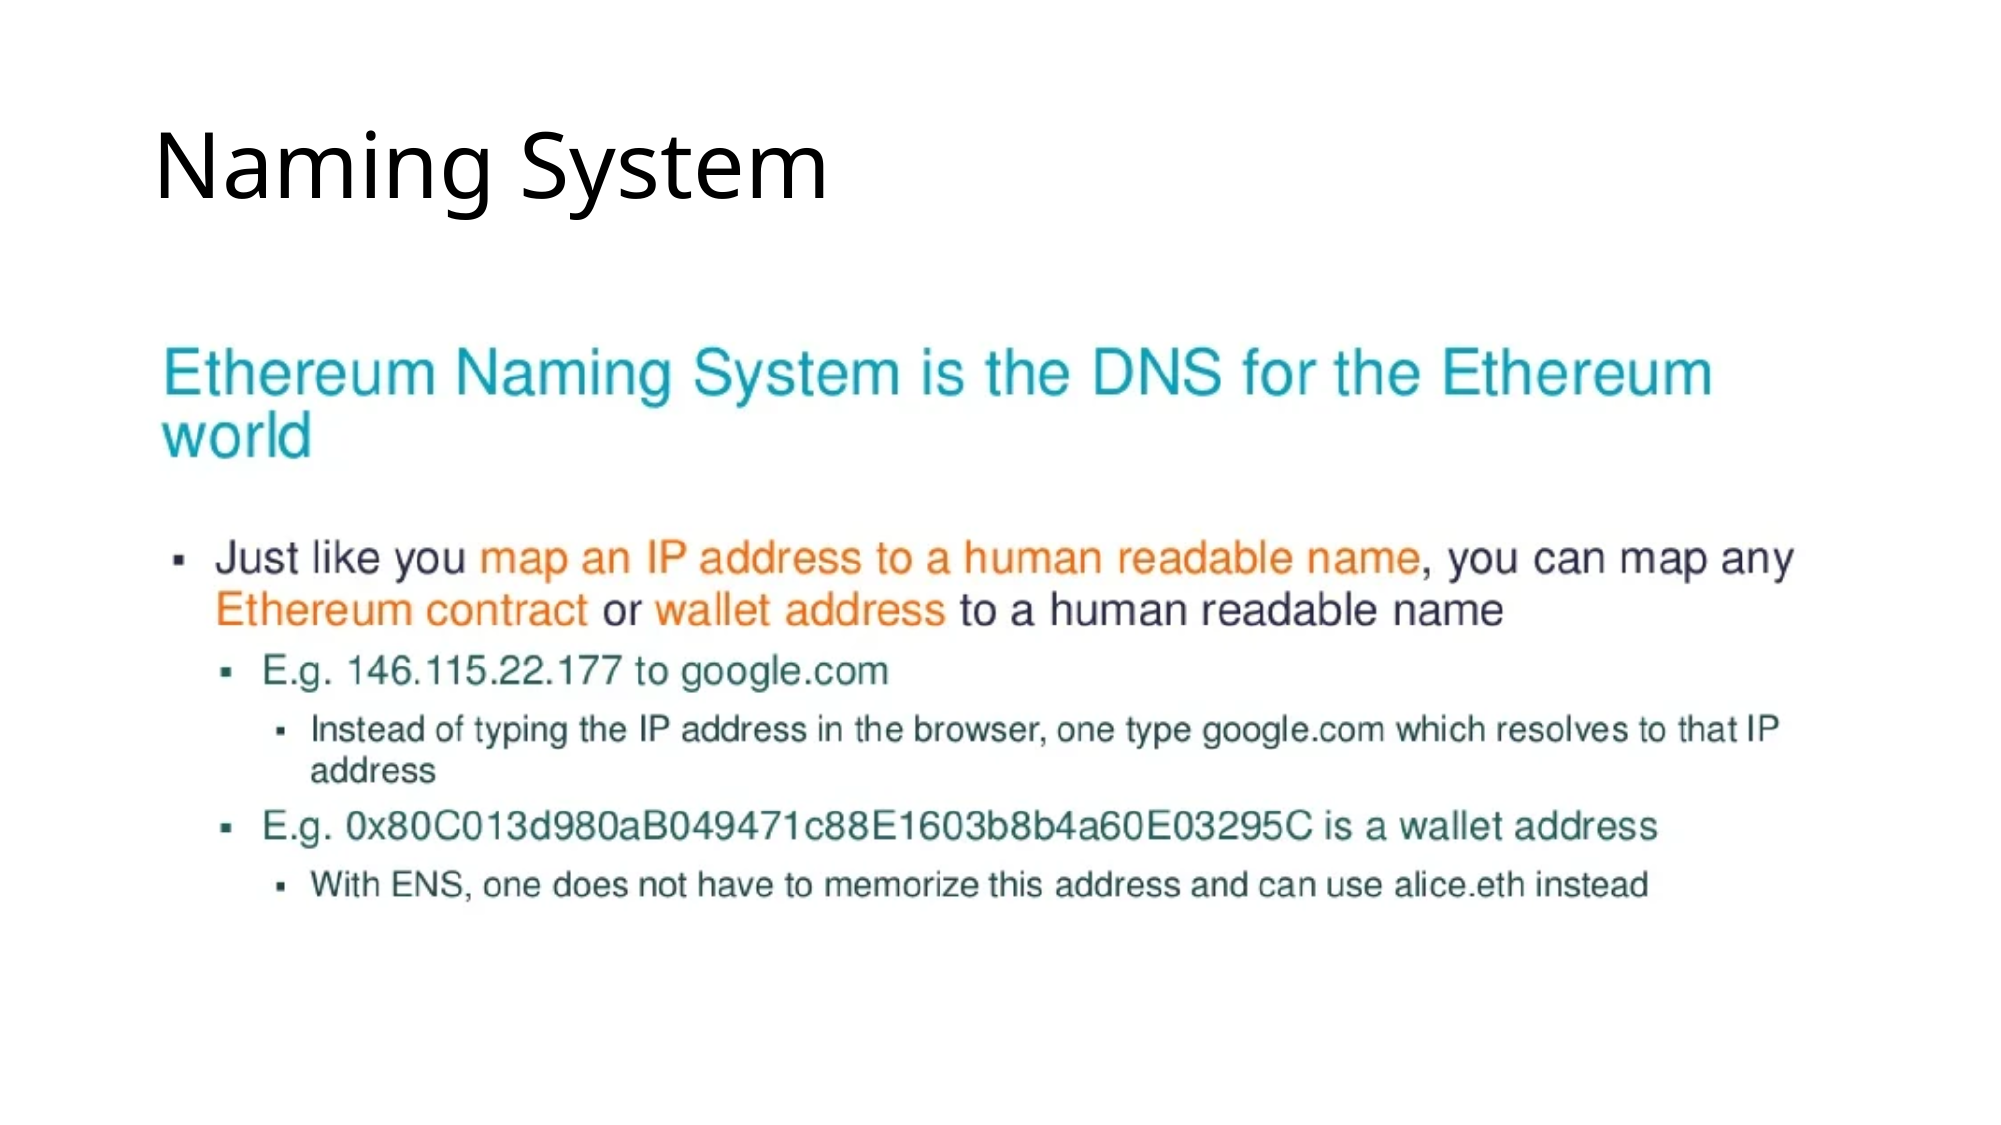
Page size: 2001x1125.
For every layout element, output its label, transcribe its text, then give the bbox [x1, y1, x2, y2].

title Naming System [137, 59, 1863, 278]
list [137, 315, 1863, 998]
